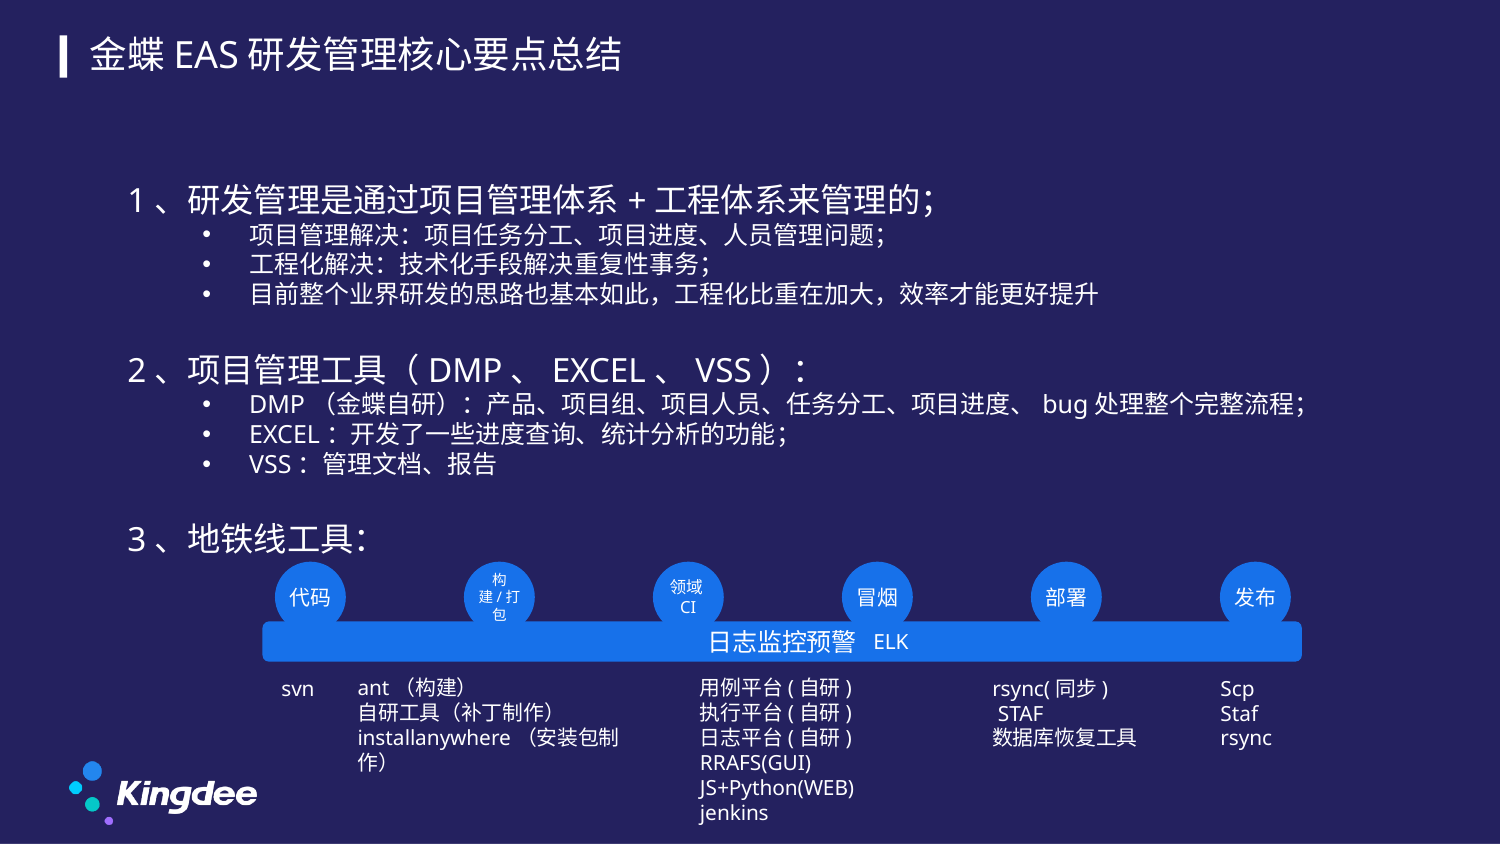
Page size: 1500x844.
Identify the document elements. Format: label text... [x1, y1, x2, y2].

text_box rsync(同步) STAF 数据库恢复工具 [977, 667, 1170, 758]
text_box 部署 [1030, 561, 1103, 620]
text_box ant（构建） 自研工具（补丁制作） installanywhere（安装包制作） [342, 667, 655, 783]
text_box ELK [858, 621, 924, 662]
text_box 领域CI [652, 561, 725, 634]
text_box [59, 35, 68, 78]
text_box 发布 [1219, 561, 1292, 620]
text_box 金蝶EAS研发管理核心要点总结 [74, 23, 1424, 84]
text_box 构建/打包 [463, 561, 536, 620]
picture [69, 761, 257, 825]
text_box Scp Staf rsync [1205, 667, 1288, 758]
text_box 用例平台(自研) 执行平台(自研) 日志平台(自研) RRAFS(GUI) JS+Python(WEB) jenkins [685, 667, 887, 833]
text_box 代码 [274, 561, 347, 620]
text_box 1、研发管理是通过项目管理体系+工程体系来管理的； 项目管理解决：项目任务分工、项目进度、人员管理问题； 工程化解决：技术化手段解决重复性事务； 目前整个业界研发的思路也基本如此，工程化比重在加大，效率才能更好提升 2、项目管理工具（DMP、EXCEL、VSS）： DMP（金蝶自研）：产品、项目组、项目人员、任务分工、项目进度、bug处理整个完整流程； EXCEL：开发了一些进度查询、统计分析的功能； VSS：管理文档、报告 3、地铁线工具： [112, 171, 1350, 606]
text_box 日志监控预警 [261, 620, 1303, 663]
text_box svn [266, 667, 330, 708]
text_box 冒烟 [841, 561, 914, 620]
